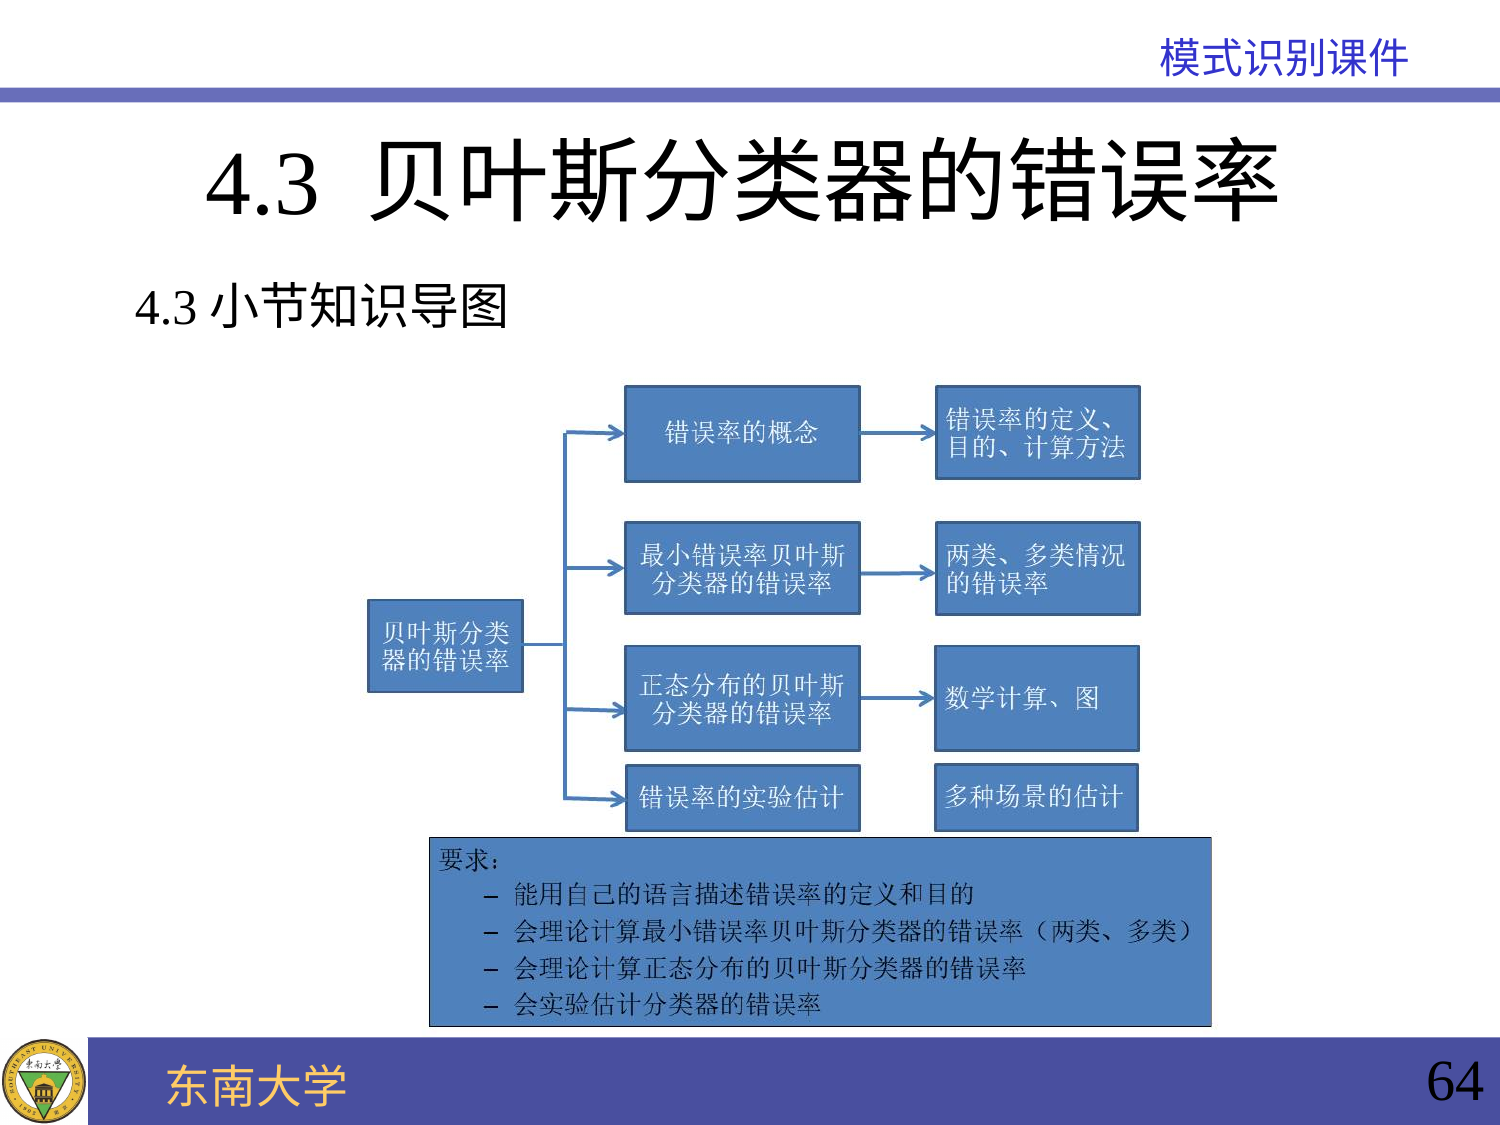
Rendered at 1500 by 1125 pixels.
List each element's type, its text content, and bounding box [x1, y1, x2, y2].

text_box 4.3小节知识导图 [120, 267, 525, 342]
title 4.3 贝叶斯分类器的错误率 [112, 99, 1376, 256]
picture [359, 347, 1280, 1037]
picture [0, 1038, 88, 1125]
text_box 64 [1411, 1034, 1500, 1120]
